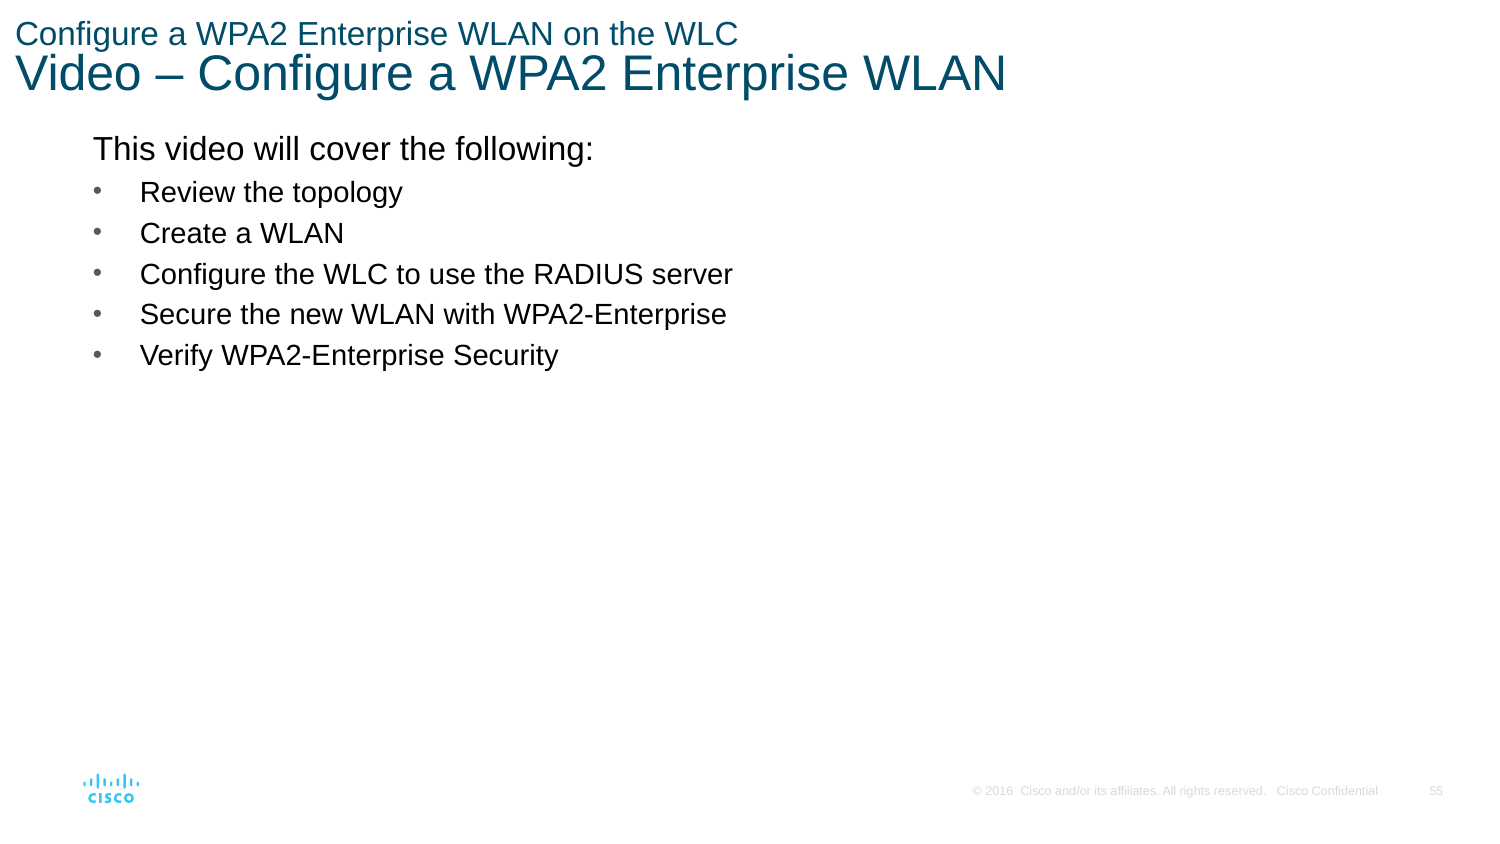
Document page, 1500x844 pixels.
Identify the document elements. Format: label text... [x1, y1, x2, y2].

list This video will cover the following: Review the topology Create a WLAN Configure the WLC to use the RADIUS server Secure the new WLAN with WPA2-Enterprise Verify WPA2-Enterprise Security [77, 120, 1437, 726]
title Configure a WPA2 Enterprise WLAN on the WLC Video – Configure a WPA2 Enterprise WLAN [0, 0, 1369, 121]
